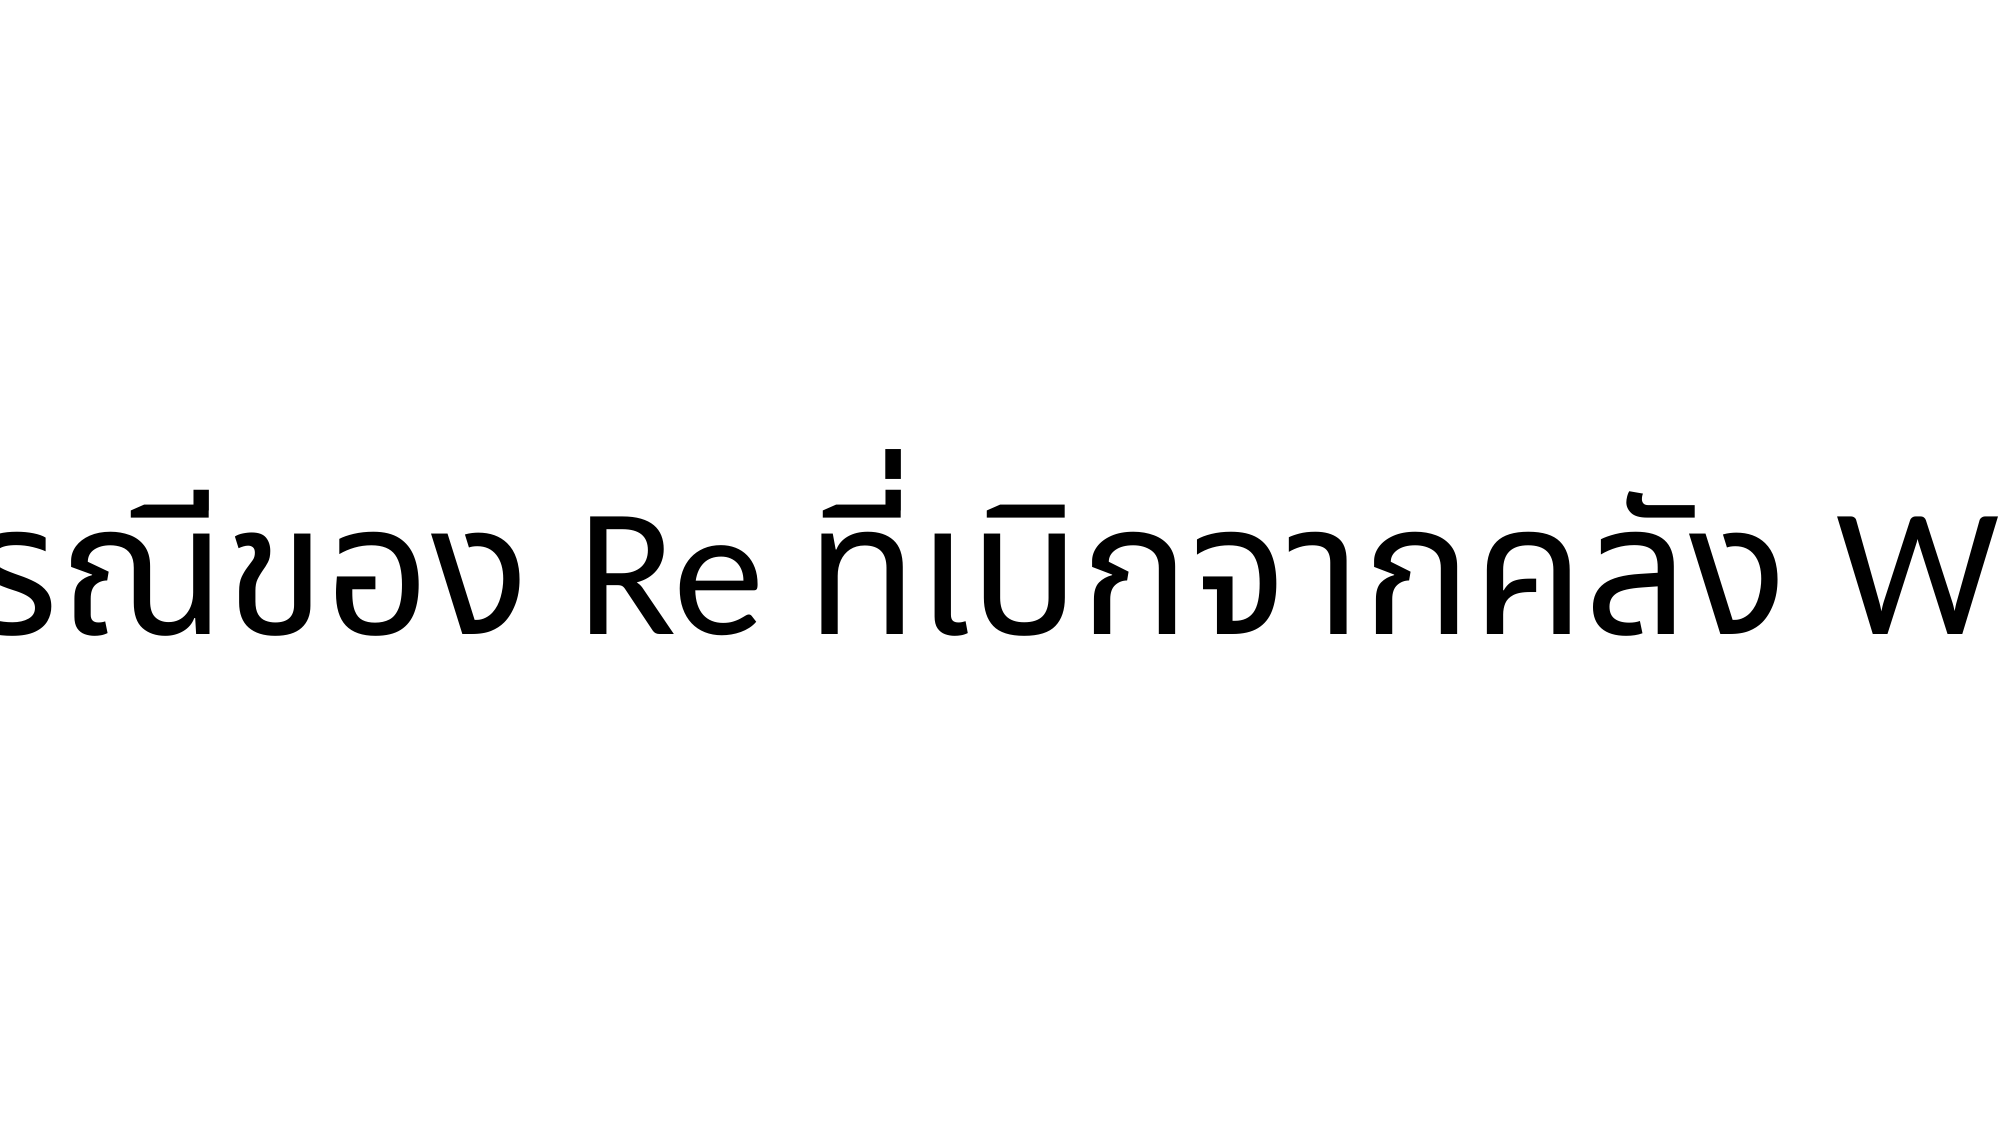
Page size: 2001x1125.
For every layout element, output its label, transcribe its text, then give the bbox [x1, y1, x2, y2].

text_box กรณีของ Re ที่เบิกจากคลัง WIP [0, 443, 2000, 679]
